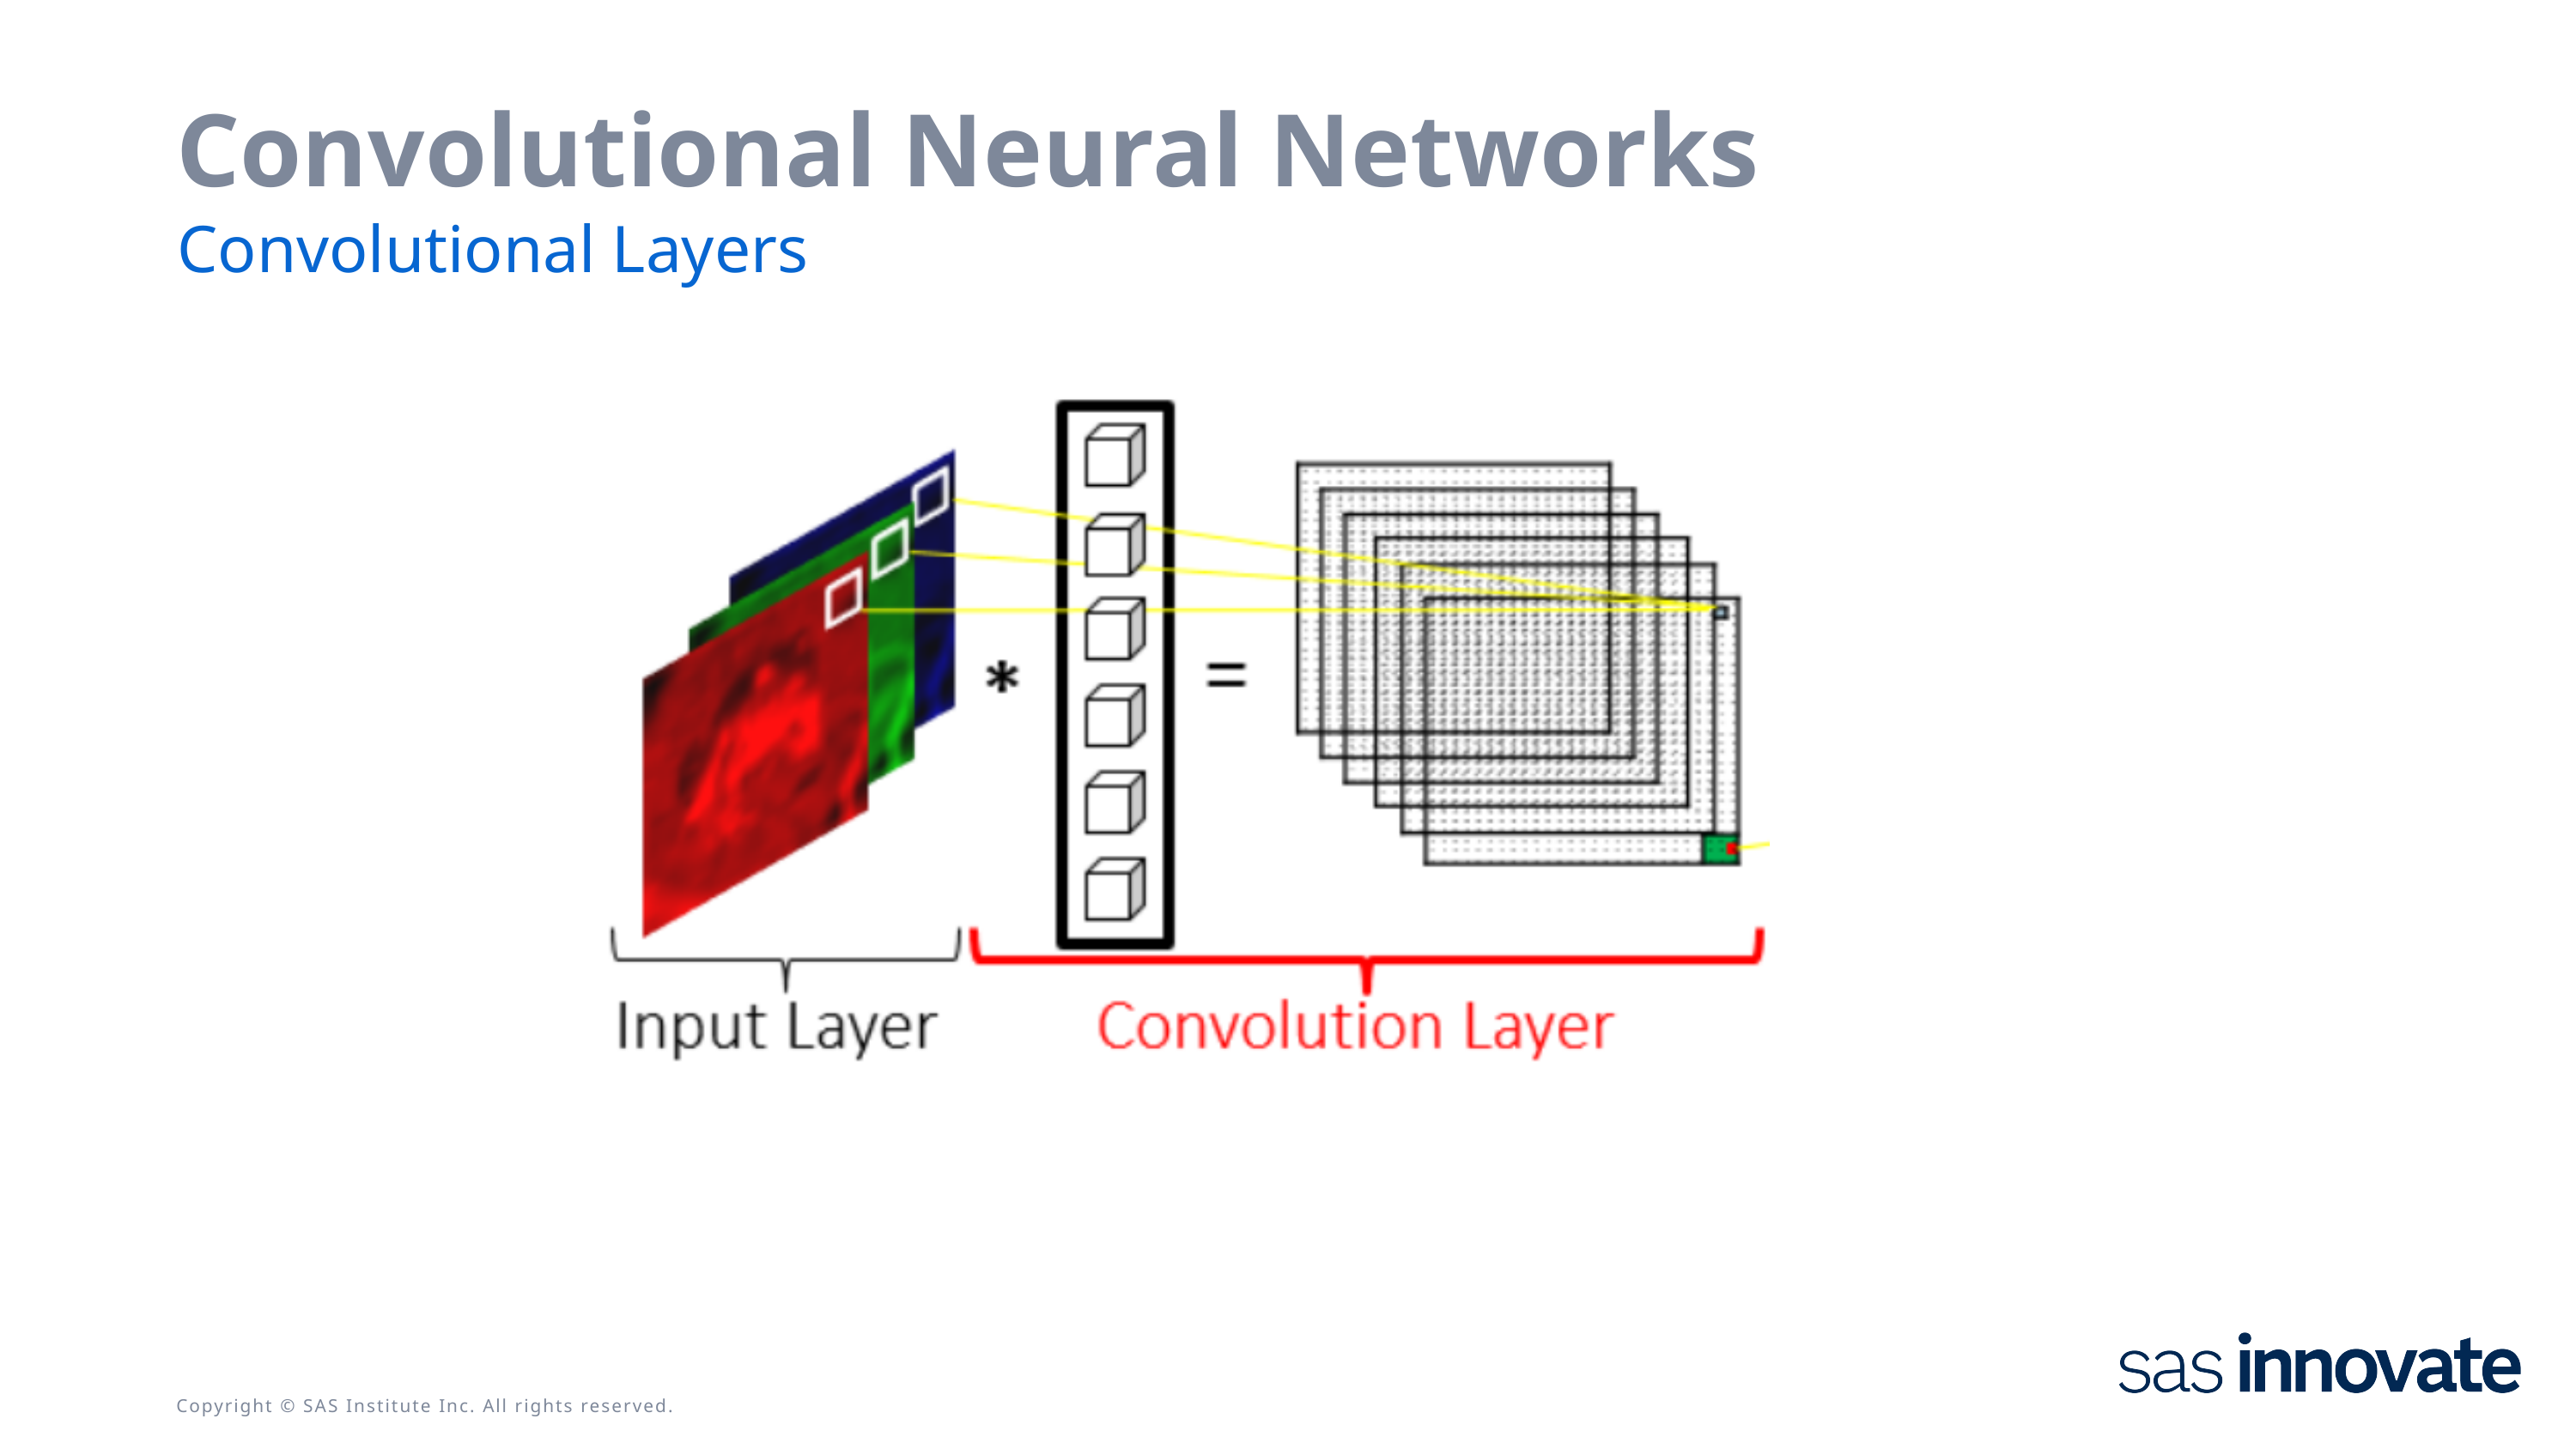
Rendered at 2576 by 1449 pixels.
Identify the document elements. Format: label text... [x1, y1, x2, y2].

list Convolutional Layers [177, 220, 2399, 298]
title Convolutional Neural Networks [176, 100, 2398, 209]
picture [2003, 1185, 2576, 1449]
picture [557, 353, 1770, 1094]
